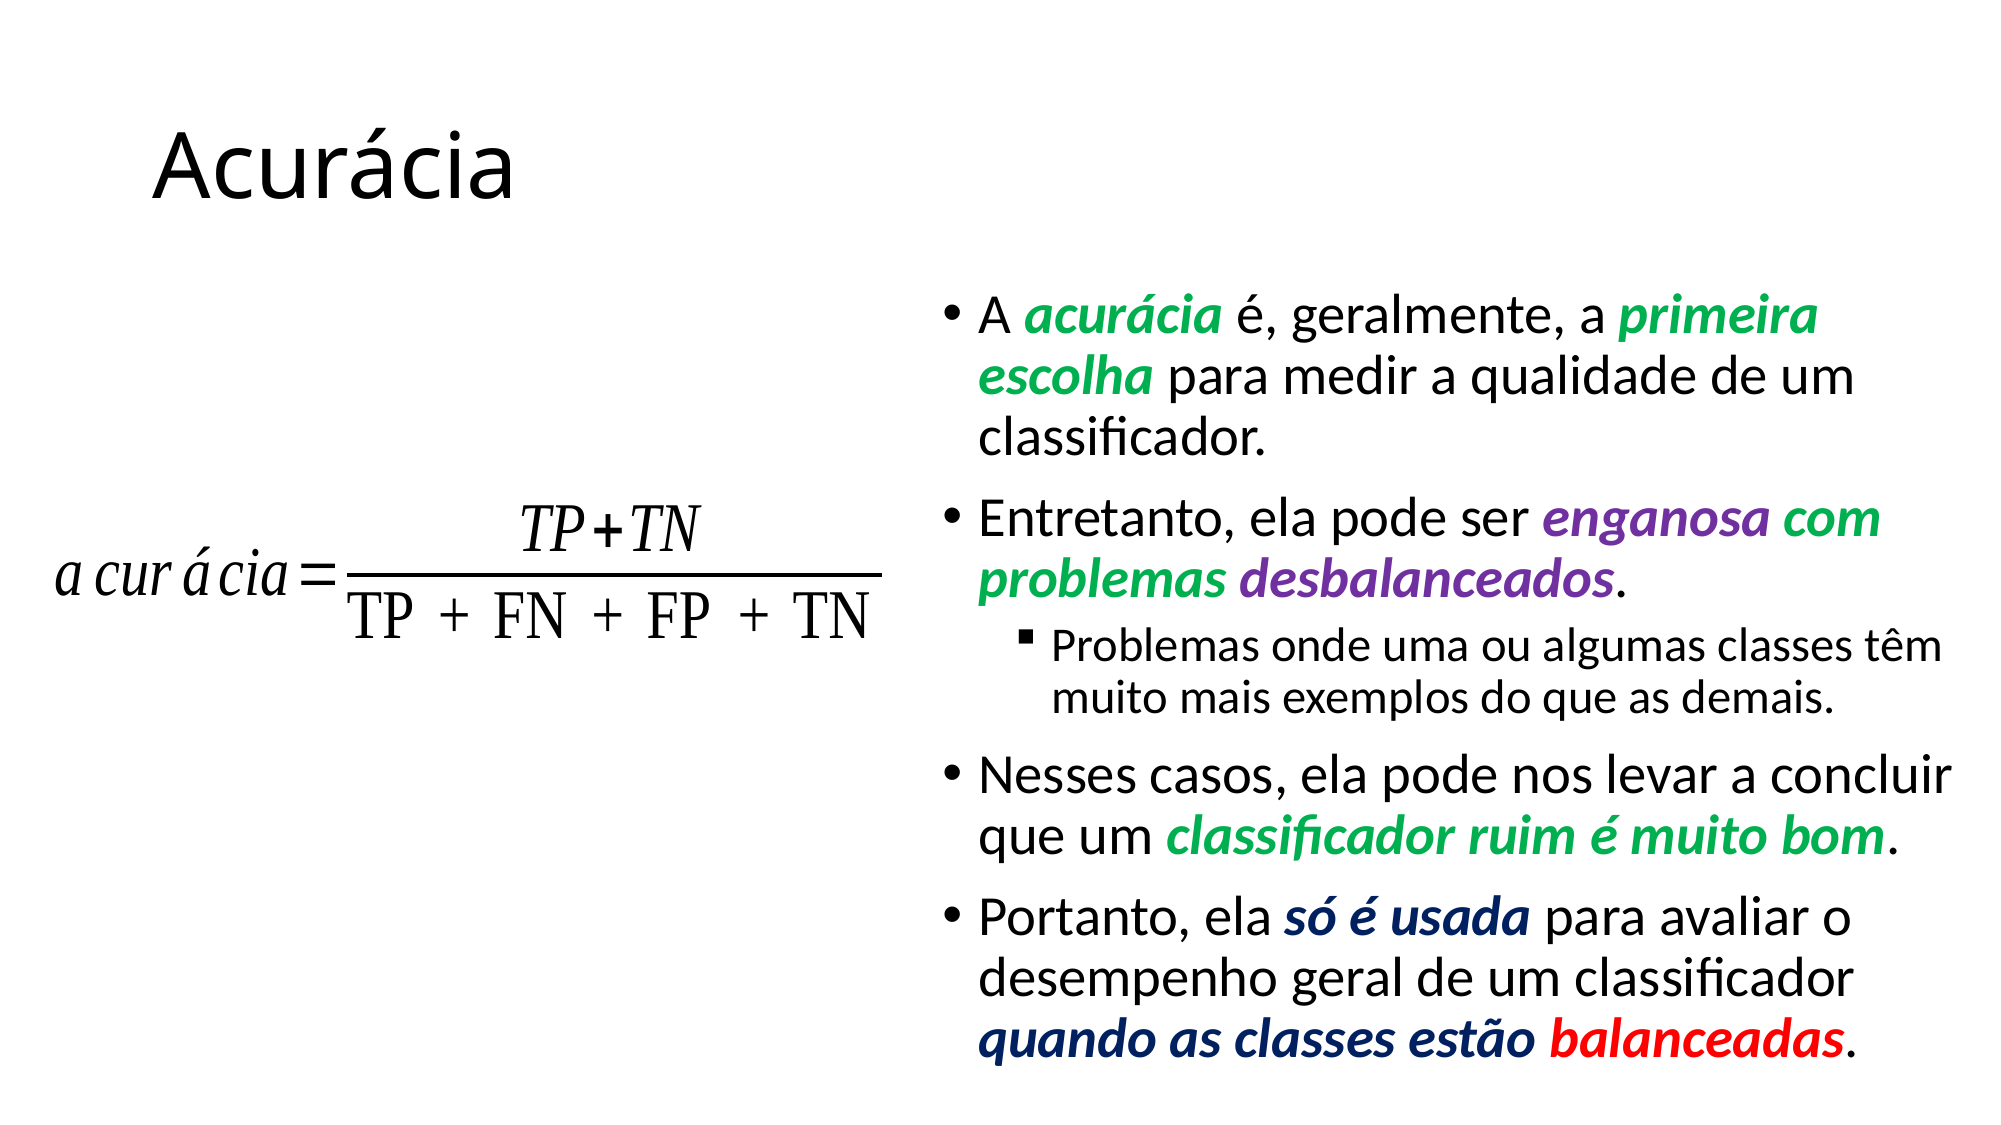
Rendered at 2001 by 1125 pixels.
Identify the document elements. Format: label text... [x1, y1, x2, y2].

list A acurácia é, geralmente, a primeira escolha para medir a qualidade de um classificador. Entretanto, ela pode ser enganosa com problemas desbalanceados. Problemas onde uma ou algumas classes têm muito mais exemplos do que as demais. Nesses casos, ela pode nos levar a concluir que um classificador ruim é muito bom. Portanto, ela só é usada para avaliar o desempenho geral de um classificador quando as classes estão balanceadas. [927, 277, 1974, 1125]
title Acurácia [137, 59, 1863, 278]
